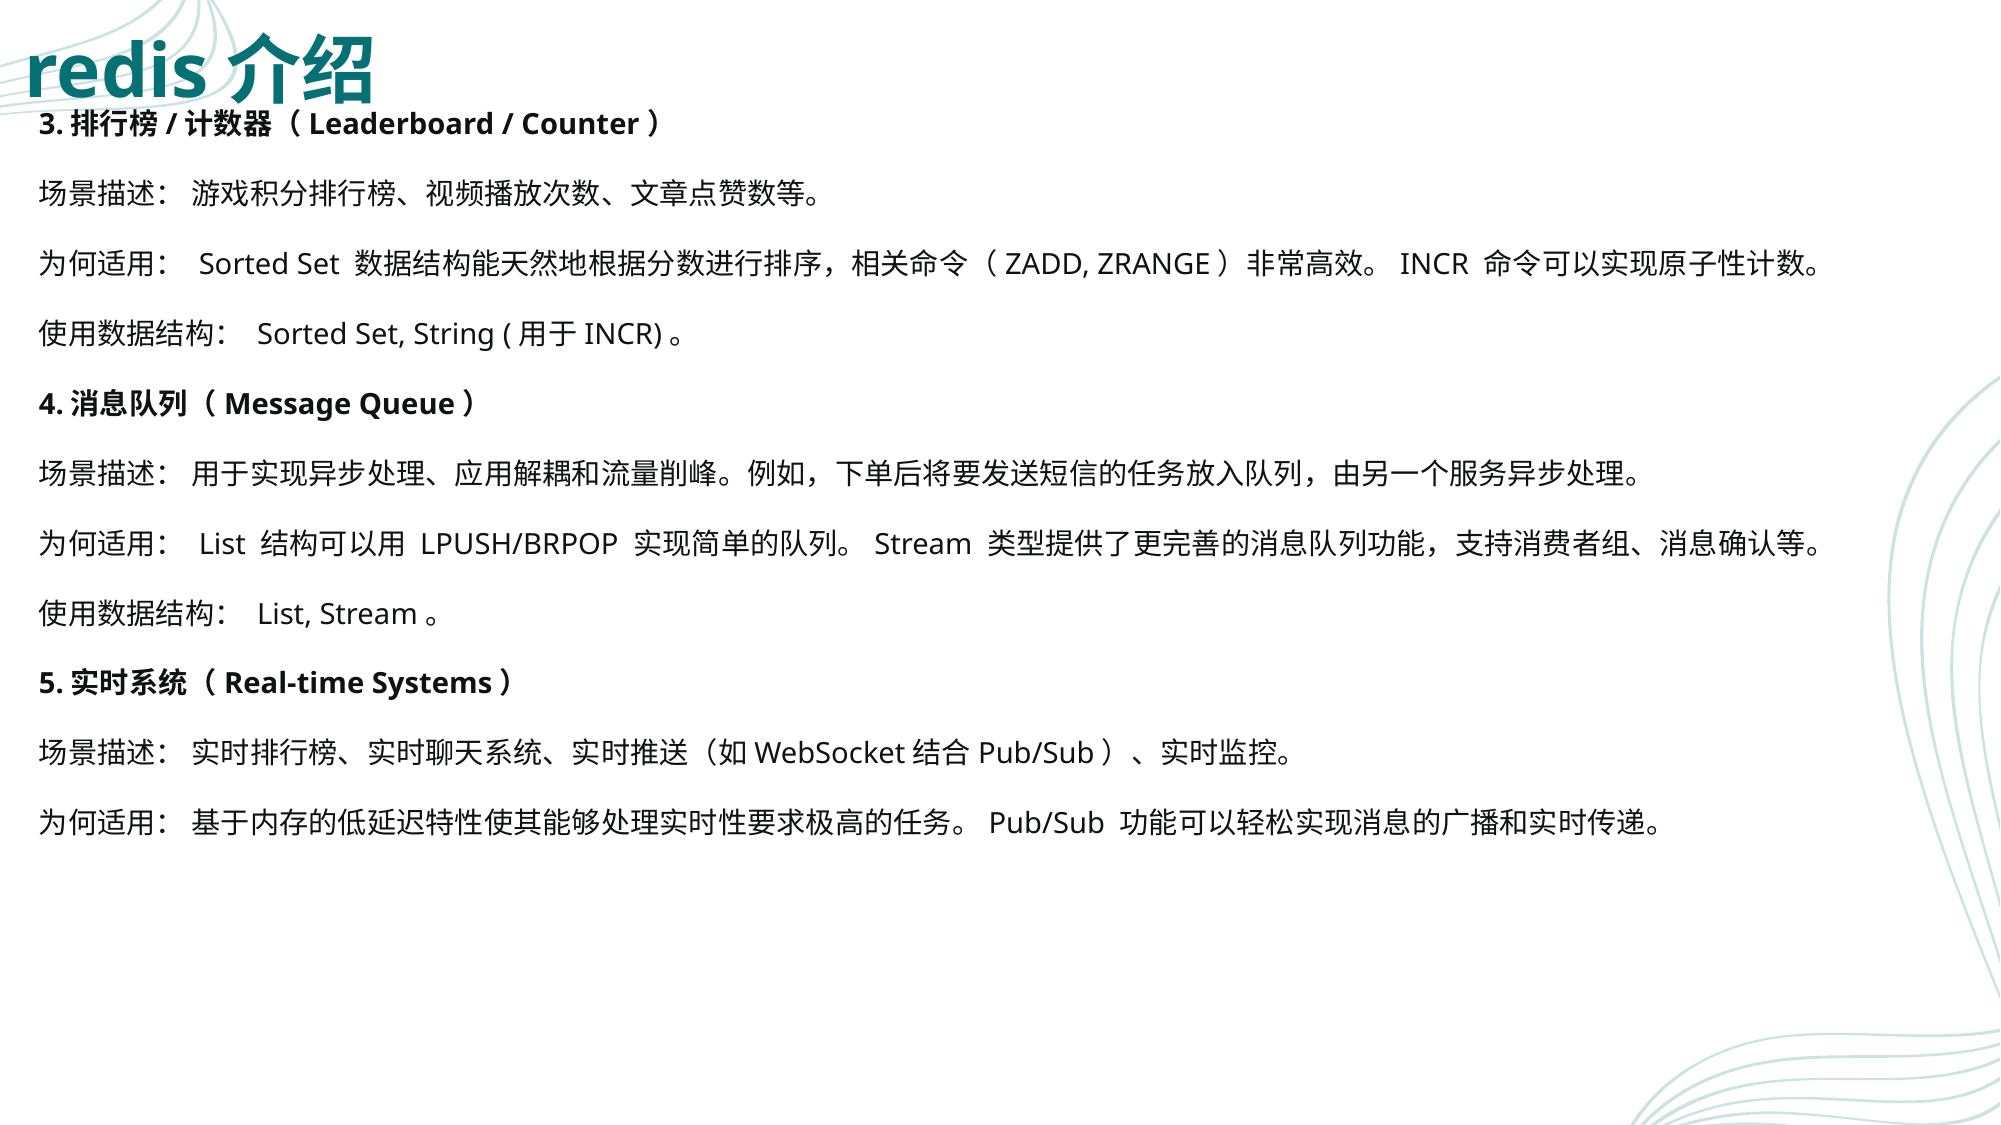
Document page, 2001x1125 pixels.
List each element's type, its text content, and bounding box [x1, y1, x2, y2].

text_box 3.排行榜/计数器（Leaderboard / Counter） 场景描述： 游戏积分排行榜、视频播放次数、文章点赞数等。 为何适用： Sorted Set 数据结构能天然地根据分数进行排序，相关命令（ZADD, ZRANGE）非常高效。INCR 命令可以实现原子性计数。 使用数据结构： Sorted Set, String (用于INCR)。 4.消息队列（Message Queue） 场景描述： 用于实现异步处理、应用解耦和流量削峰。例如，下单后将要发送短信的任务放入队列，由另一个服务异步处理。 为何适用： List 结构可以用 LPUSH/BRPOP 实现简单的队列。Stream 类型提供了更完善的消息队列功能，支持消费者组、消息确认等。 使用数据结构： List, Stream。 5.实时系统（Real-time Systems） 场景描述： 实时排行榜、实时聊天系统、实时推送（如WebSocket结合Pub/Sub）、实时监控。 为何适用： 基于内存的低延迟特性使其能够处理实时性要求极高的任务。Pub/Sub 功能可以轻松实现消息的广播和实时传递。 [24, 98, 1865, 847]
title redis介绍 [24, 21, 1796, 98]
